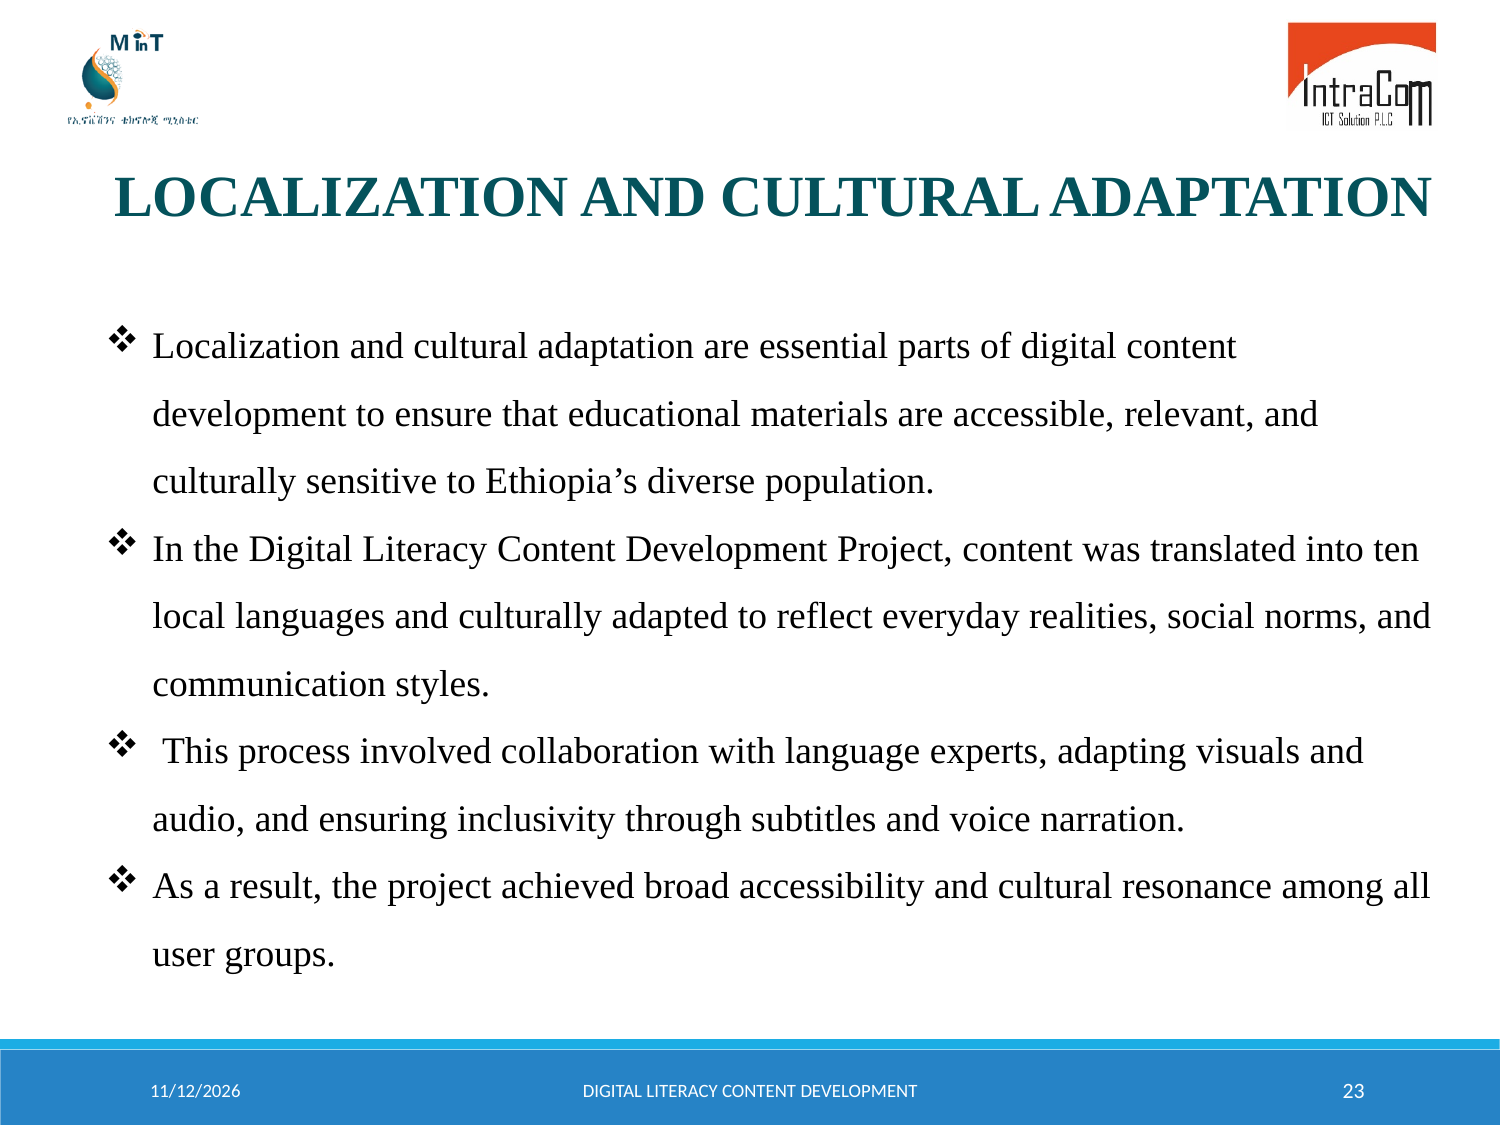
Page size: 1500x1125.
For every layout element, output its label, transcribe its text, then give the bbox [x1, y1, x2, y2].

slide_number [135, 1059, 440, 1120]
footer Digital literacy content development [453, 1059, 1047, 1120]
slide_number 23 [1218, 1059, 1380, 1120]
text_box LOCALIZATION AND CULTURAL ADAPTATION [99, 150, 1448, 236]
picture [1285, 18, 1439, 132]
picture [65, 27, 205, 132]
text_box Localization and cultural adaptation are essential parts of digital content development to ensure that educational materials are accessible, relevant, and culturally sensitive to Ethiopia’s diverse population. In the Digital Literacy Content Development Project, content was translated into ten local languages and culturally adapted to reflect everyday realities, social norms, and communication styles. This process involved collaboration with language experts, adapting visuals and audio, and ensuring inclusivity through subtitles and voice narration. As a result, the project achieved broad accessibility and cultural resonance among all user groups. [90, 291, 1456, 982]
